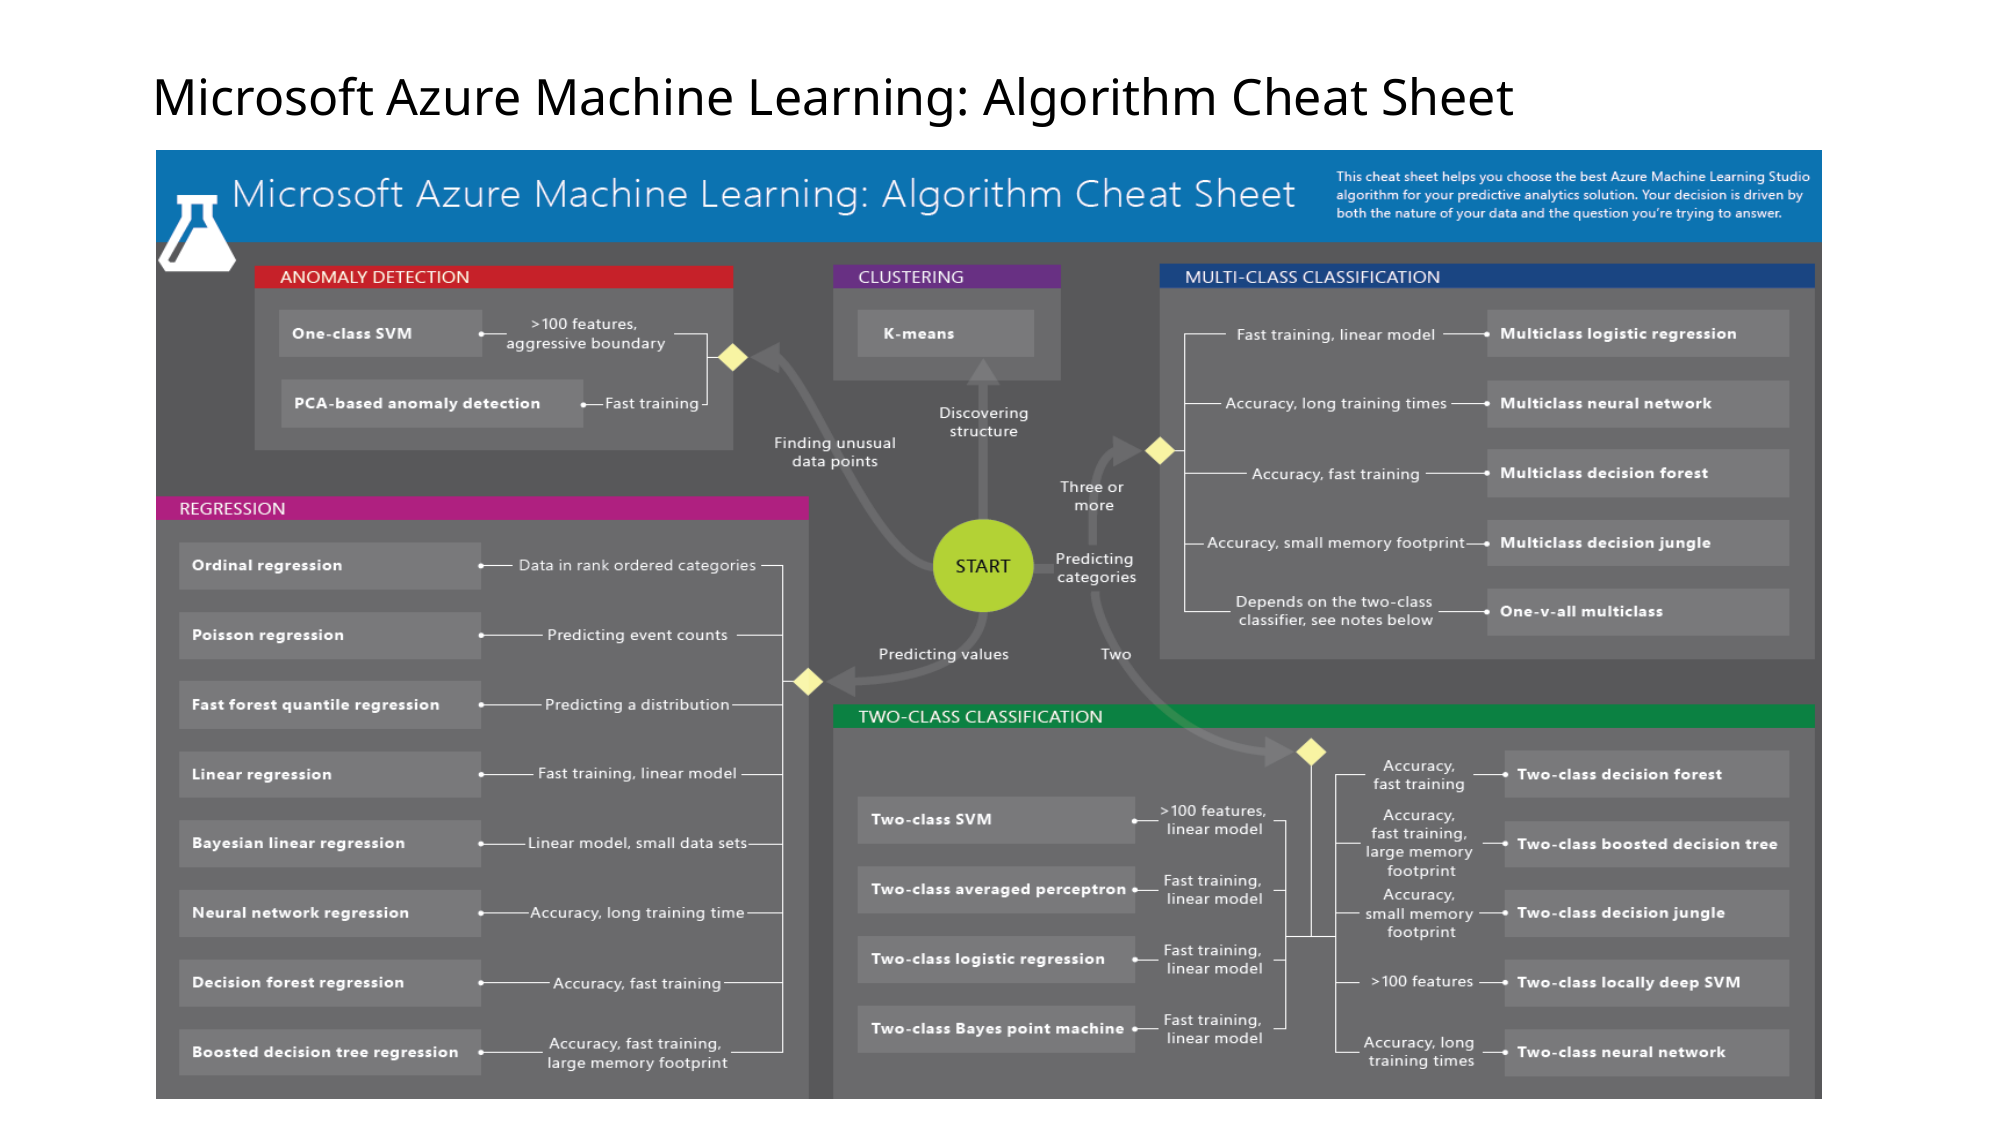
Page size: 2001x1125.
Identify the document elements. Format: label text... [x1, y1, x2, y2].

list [156, 150, 1822, 1099]
title Microsoft Azure Machine Learning: Algorithm Cheat Sheet [137, 59, 1863, 140]
